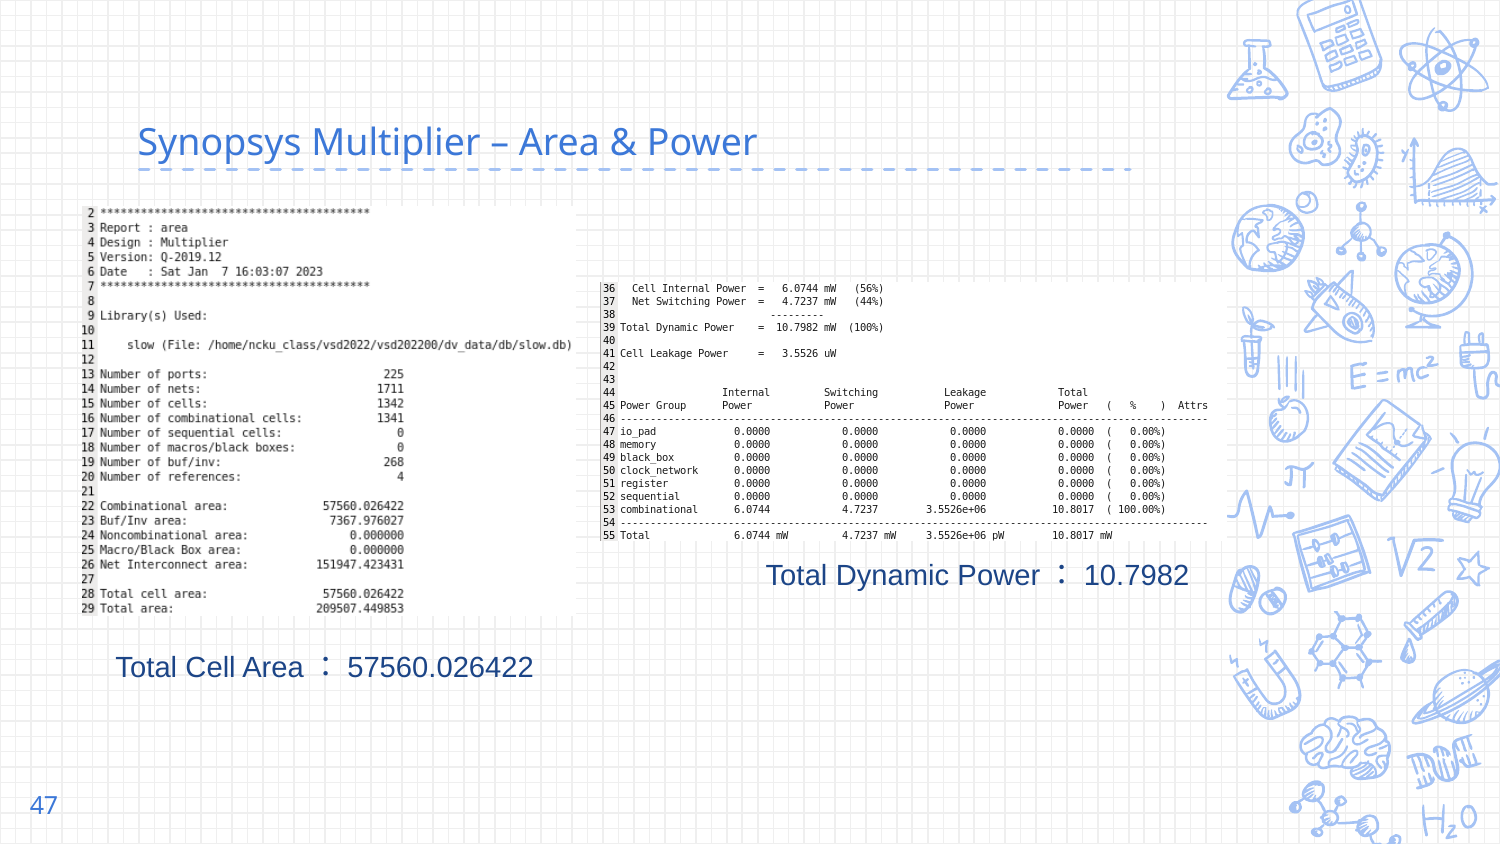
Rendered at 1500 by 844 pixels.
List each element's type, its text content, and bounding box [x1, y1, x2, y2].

slide_number 47 [14, 774, 105, 840]
picture [82, 206, 576, 616]
title Synopsys Multiplier – Area & Power [122, 36, 1130, 178]
picture [600, 282, 1227, 541]
